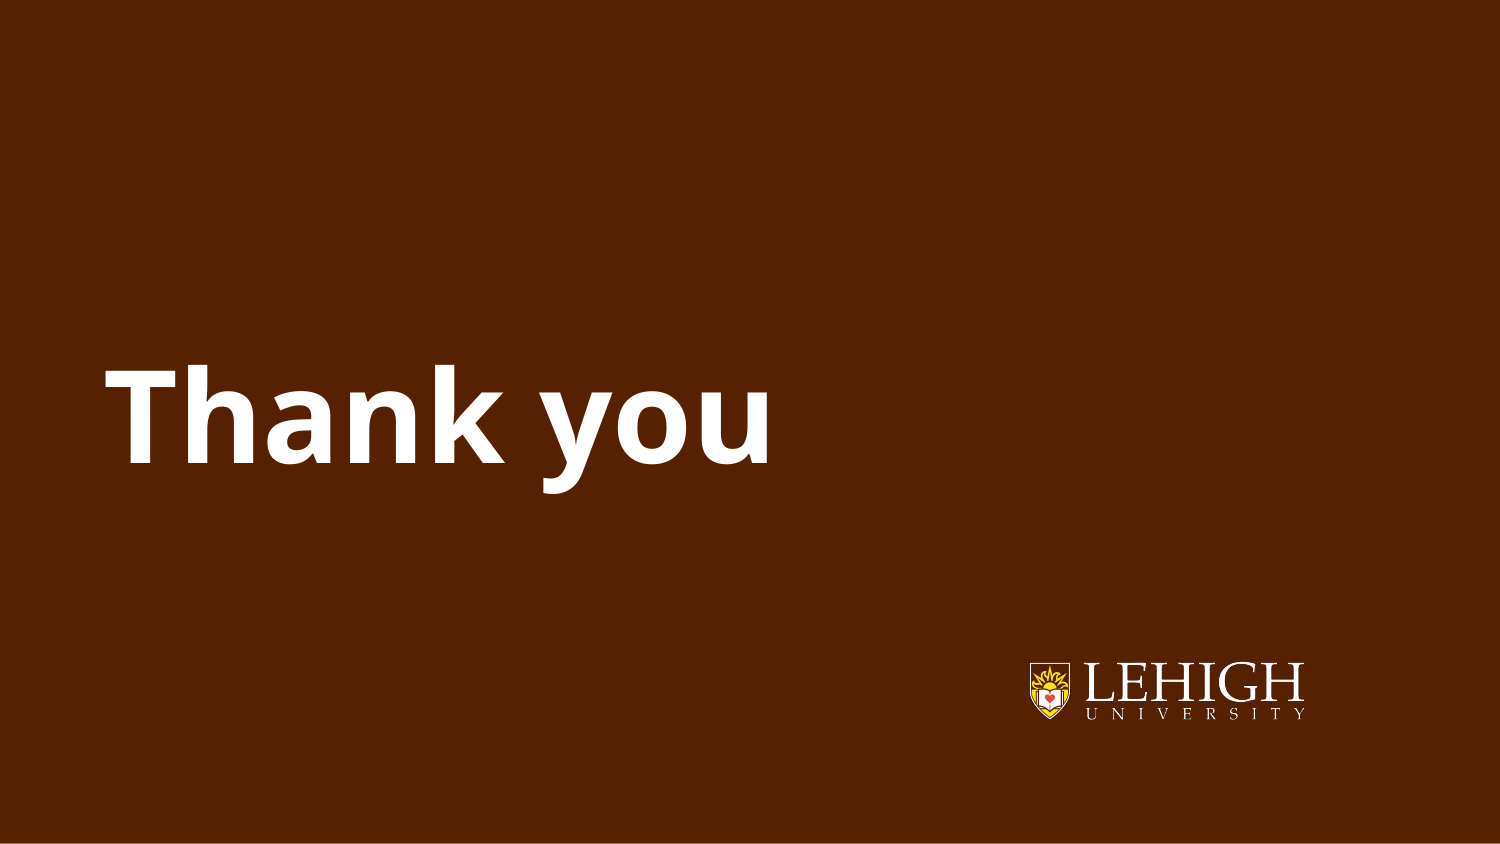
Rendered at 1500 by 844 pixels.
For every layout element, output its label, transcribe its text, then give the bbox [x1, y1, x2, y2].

picture [1013, 648, 1329, 735]
title Thank you [88, 299, 1412, 545]
